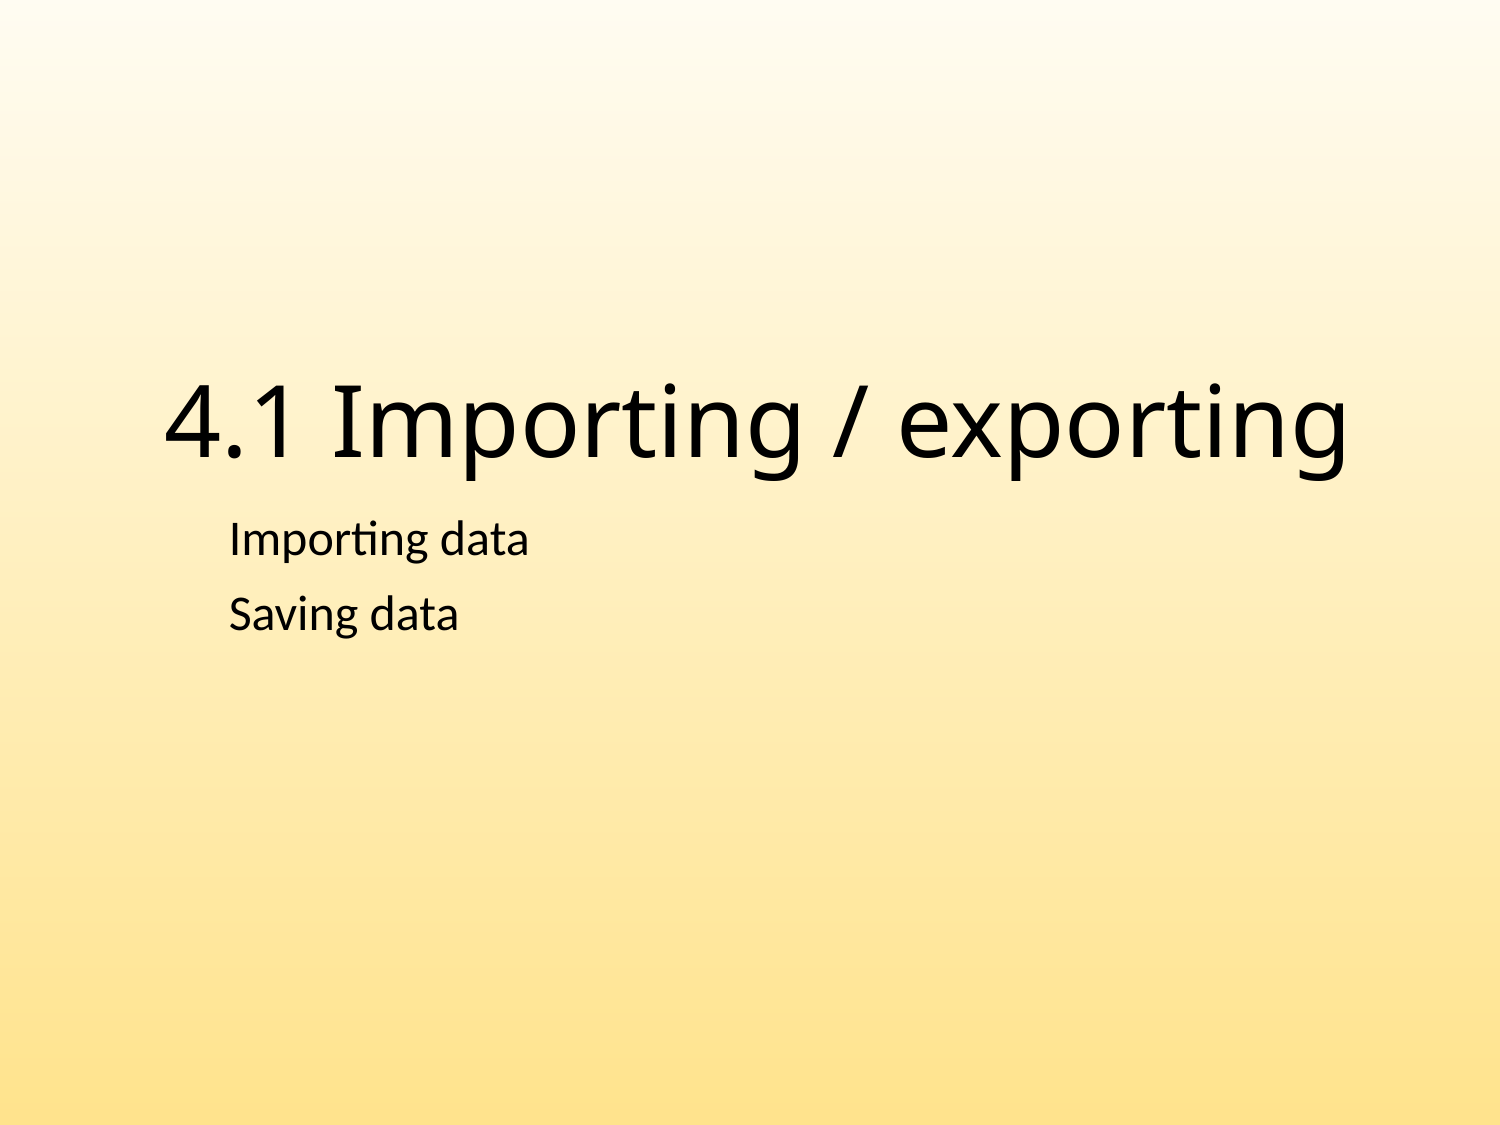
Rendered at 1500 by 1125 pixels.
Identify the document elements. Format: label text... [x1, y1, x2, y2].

title 4.1 Importing / exporting [111, 320, 1406, 487]
list Importing data Saving data [213, 505, 1303, 752]
